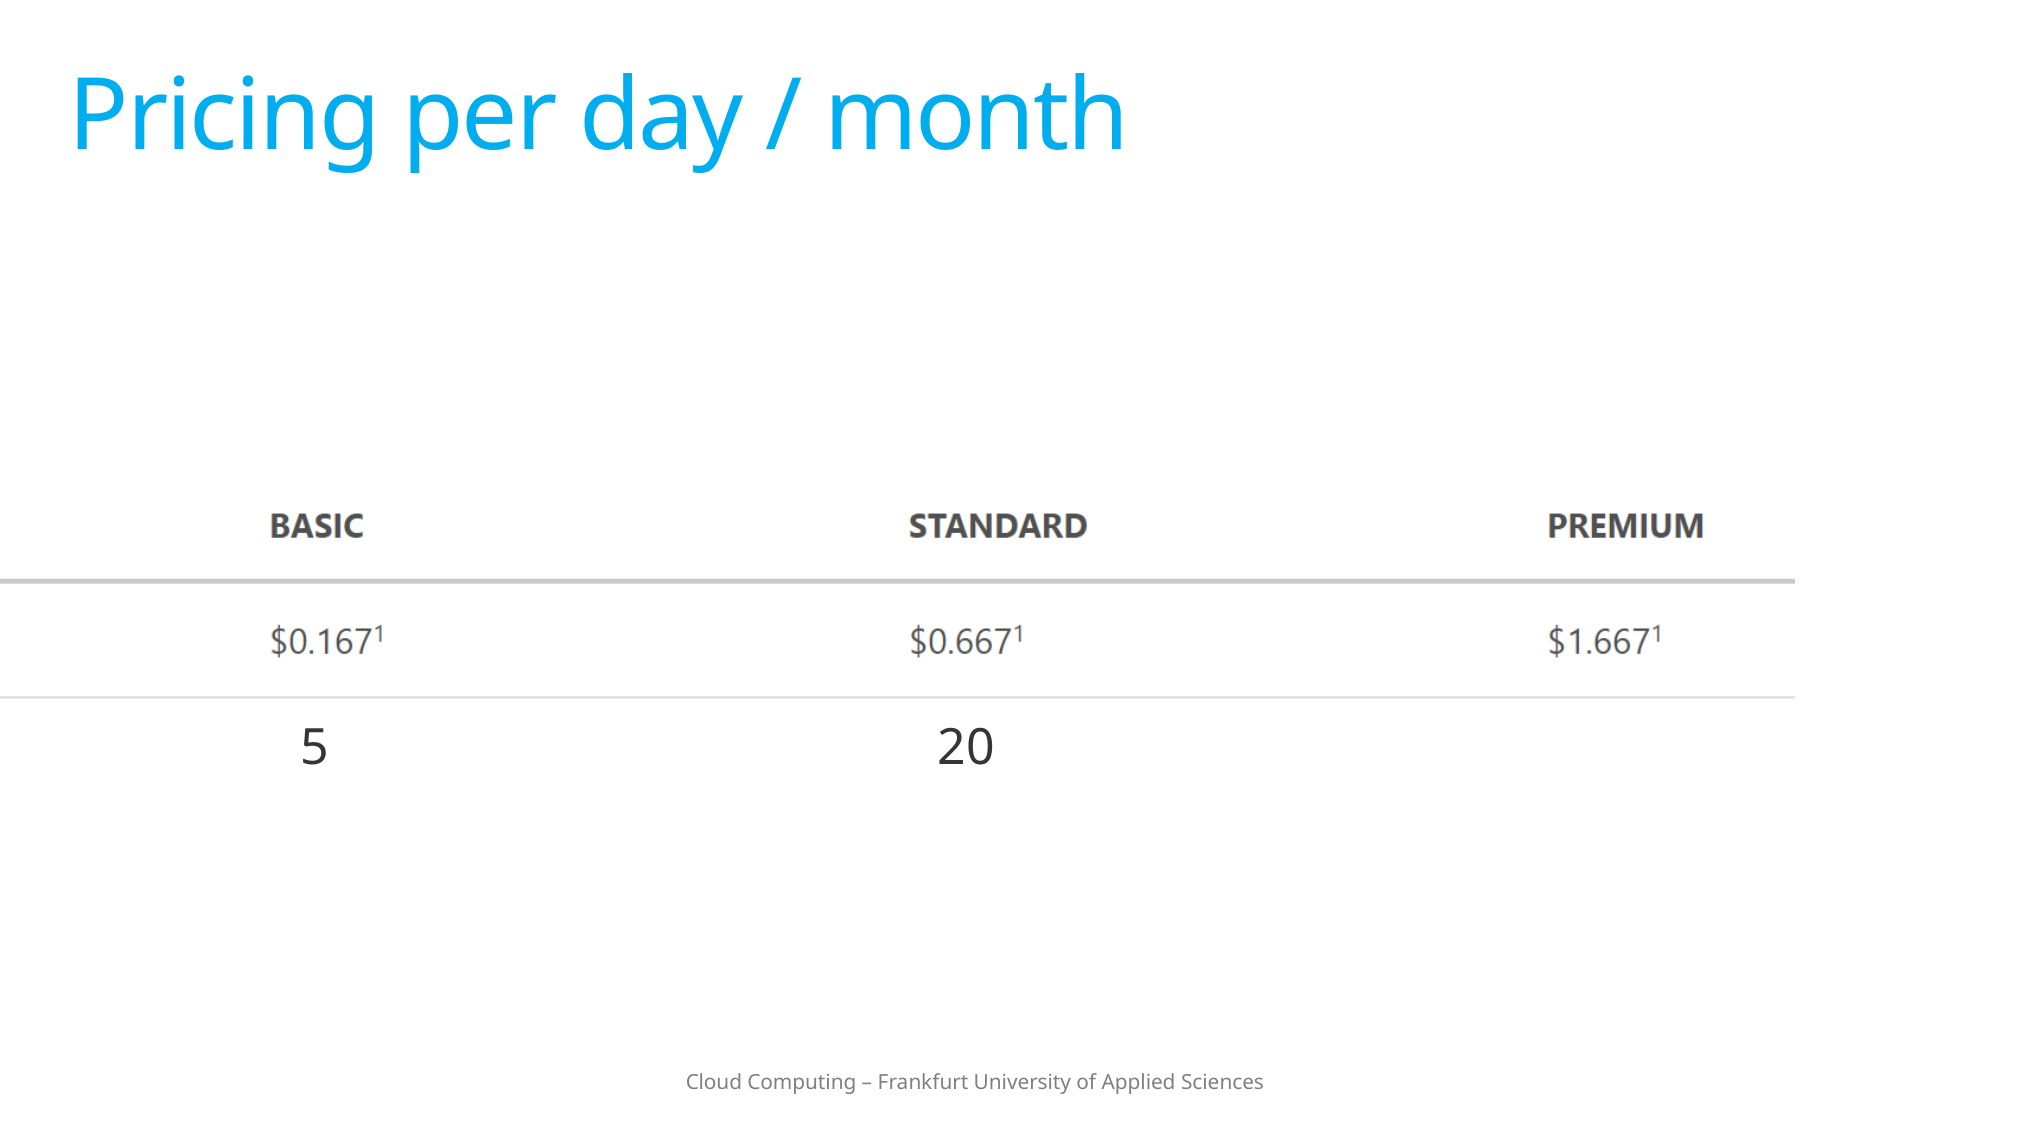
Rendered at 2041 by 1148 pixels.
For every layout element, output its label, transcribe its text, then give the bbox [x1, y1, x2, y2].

title Pricing per day / month [45, 48, 1996, 199]
text_box 20 [907, 712, 1058, 800]
picture [0, 475, 1796, 712]
text_box 5 [270, 712, 345, 800]
